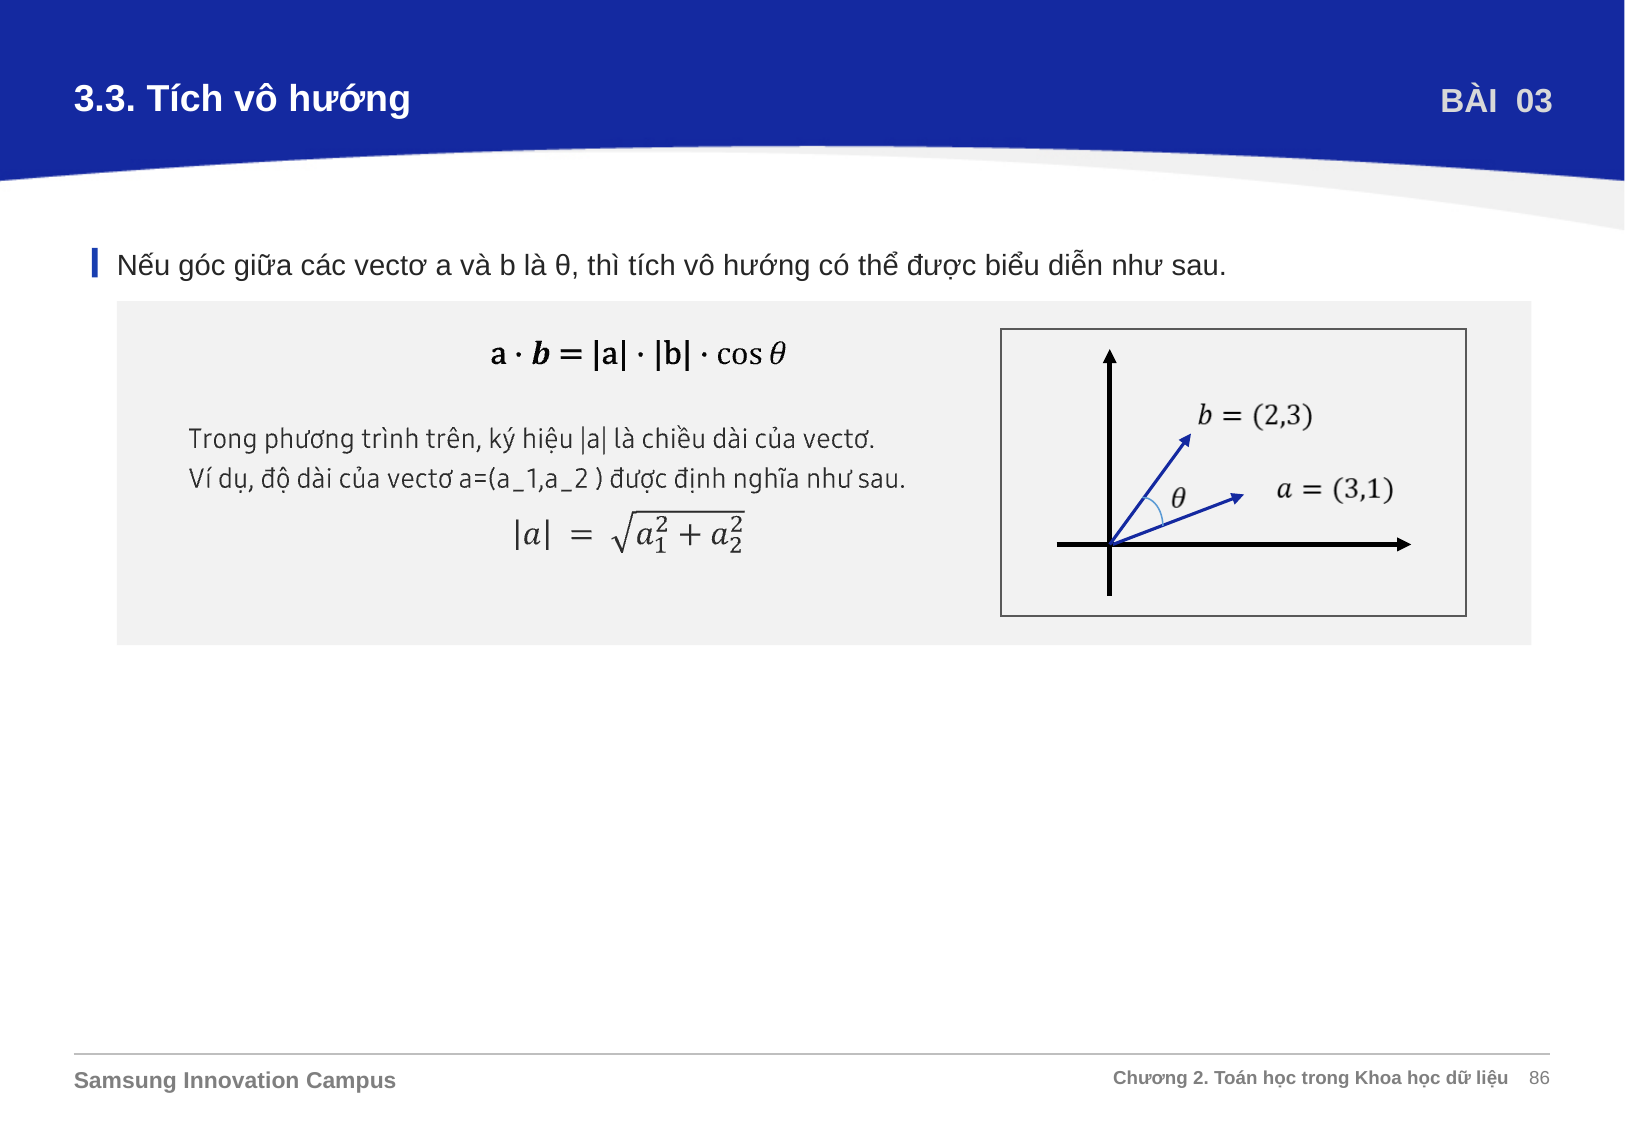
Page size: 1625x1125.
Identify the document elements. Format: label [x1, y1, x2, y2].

text_box [1000, 328, 1467, 617]
text_box [116, 301, 1532, 646]
picture [0, 0, 1625, 1125]
text_box [91, 245, 1533, 282]
text_box [73, 73, 1554, 120]
text_box [115, 320, 1002, 566]
